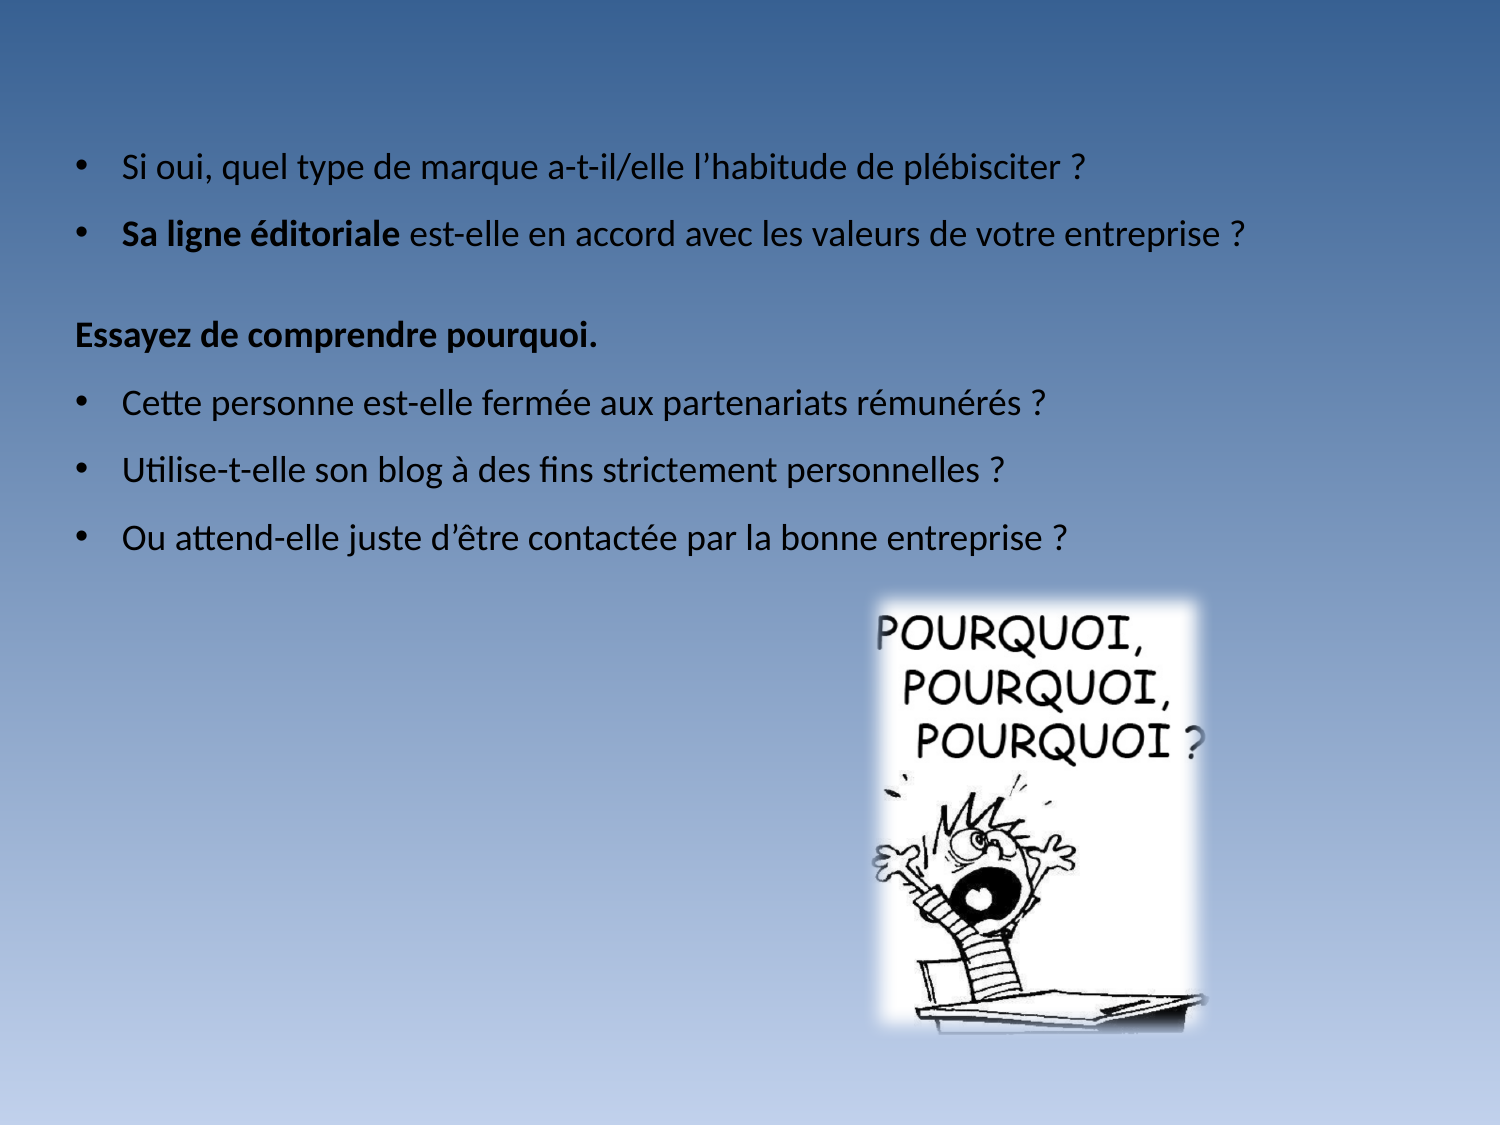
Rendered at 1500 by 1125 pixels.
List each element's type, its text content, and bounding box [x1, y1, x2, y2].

text_box Si oui, quel type de marque a-t-il/elle l’habitude de plébisciter ? Sa ligne éditoriale est-elle en accord avec les valeurs de votre entreprise ? Essayez de comprendre pourquoi. Cette personne est-elle fermée aux partenariats rémunérés ? Utilise-t-elle son blog à des fins strictement personnelles ? Ou attend-elle juste d’être contactée par la bonne entreprise ? [60, 111, 1440, 566]
picture [861, 582, 1216, 1042]
